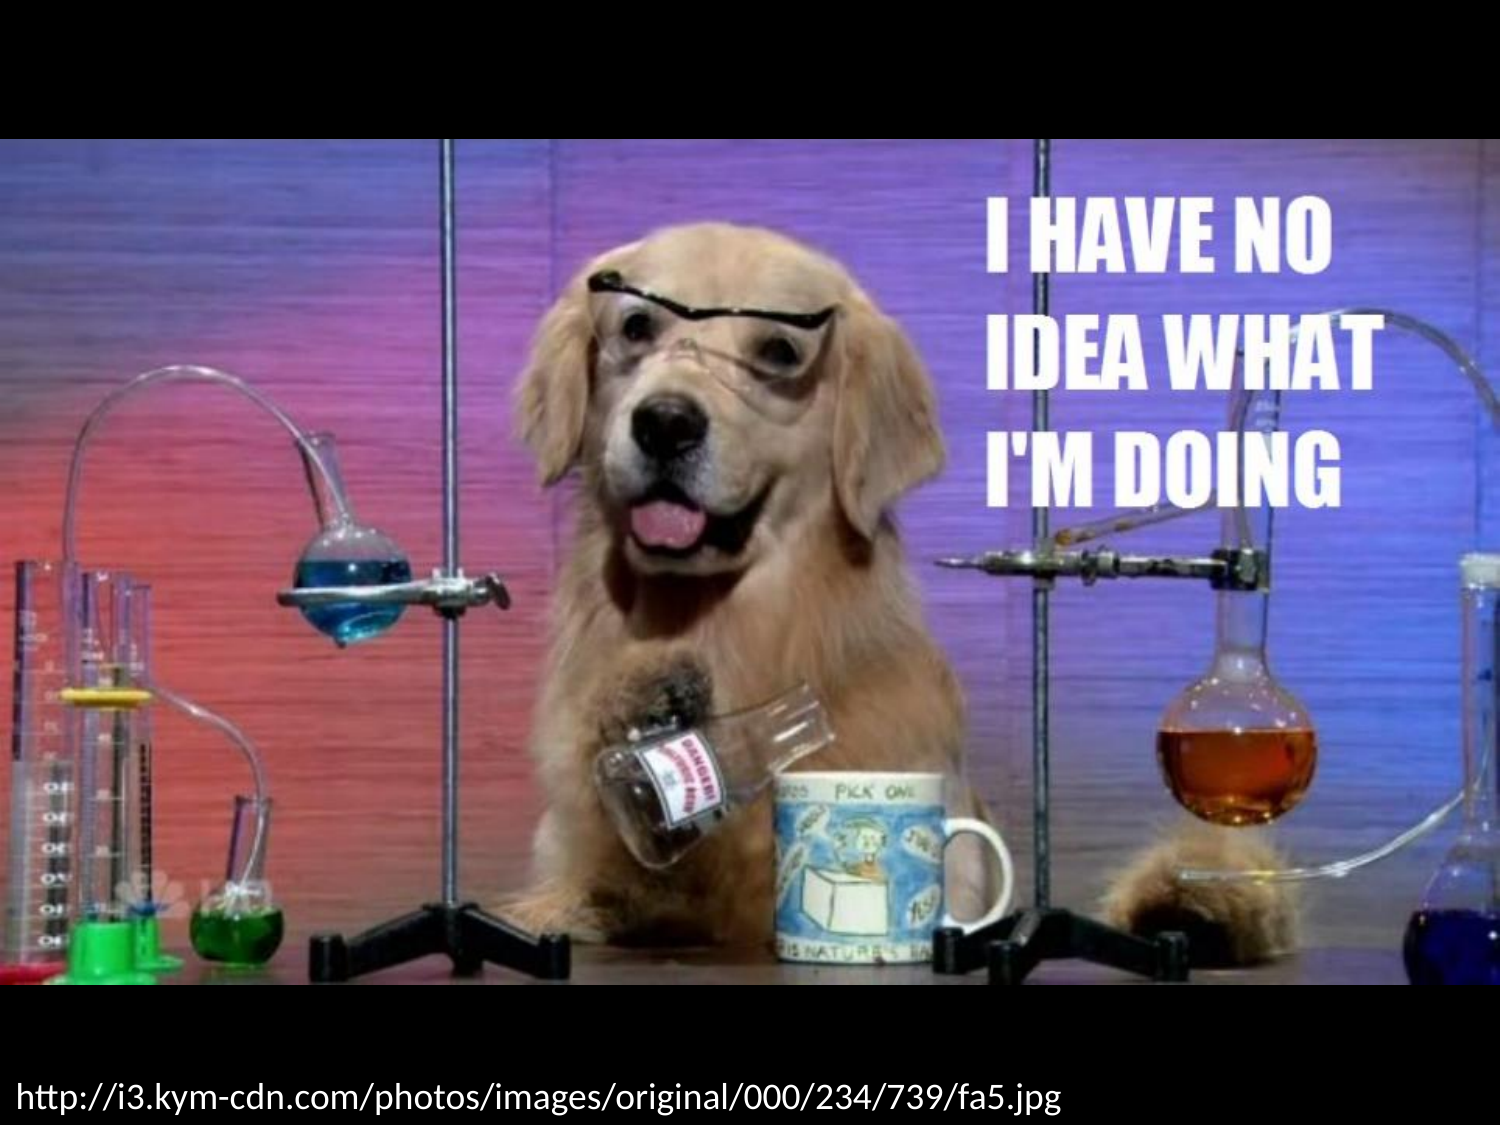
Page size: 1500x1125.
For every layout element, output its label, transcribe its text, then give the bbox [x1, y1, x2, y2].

text_box http://i3.kym-cdn.com/photos/images/original/000/234/739/fa5.jpg [0, 1064, 1500, 1125]
picture [0, 139, 1500, 986]
